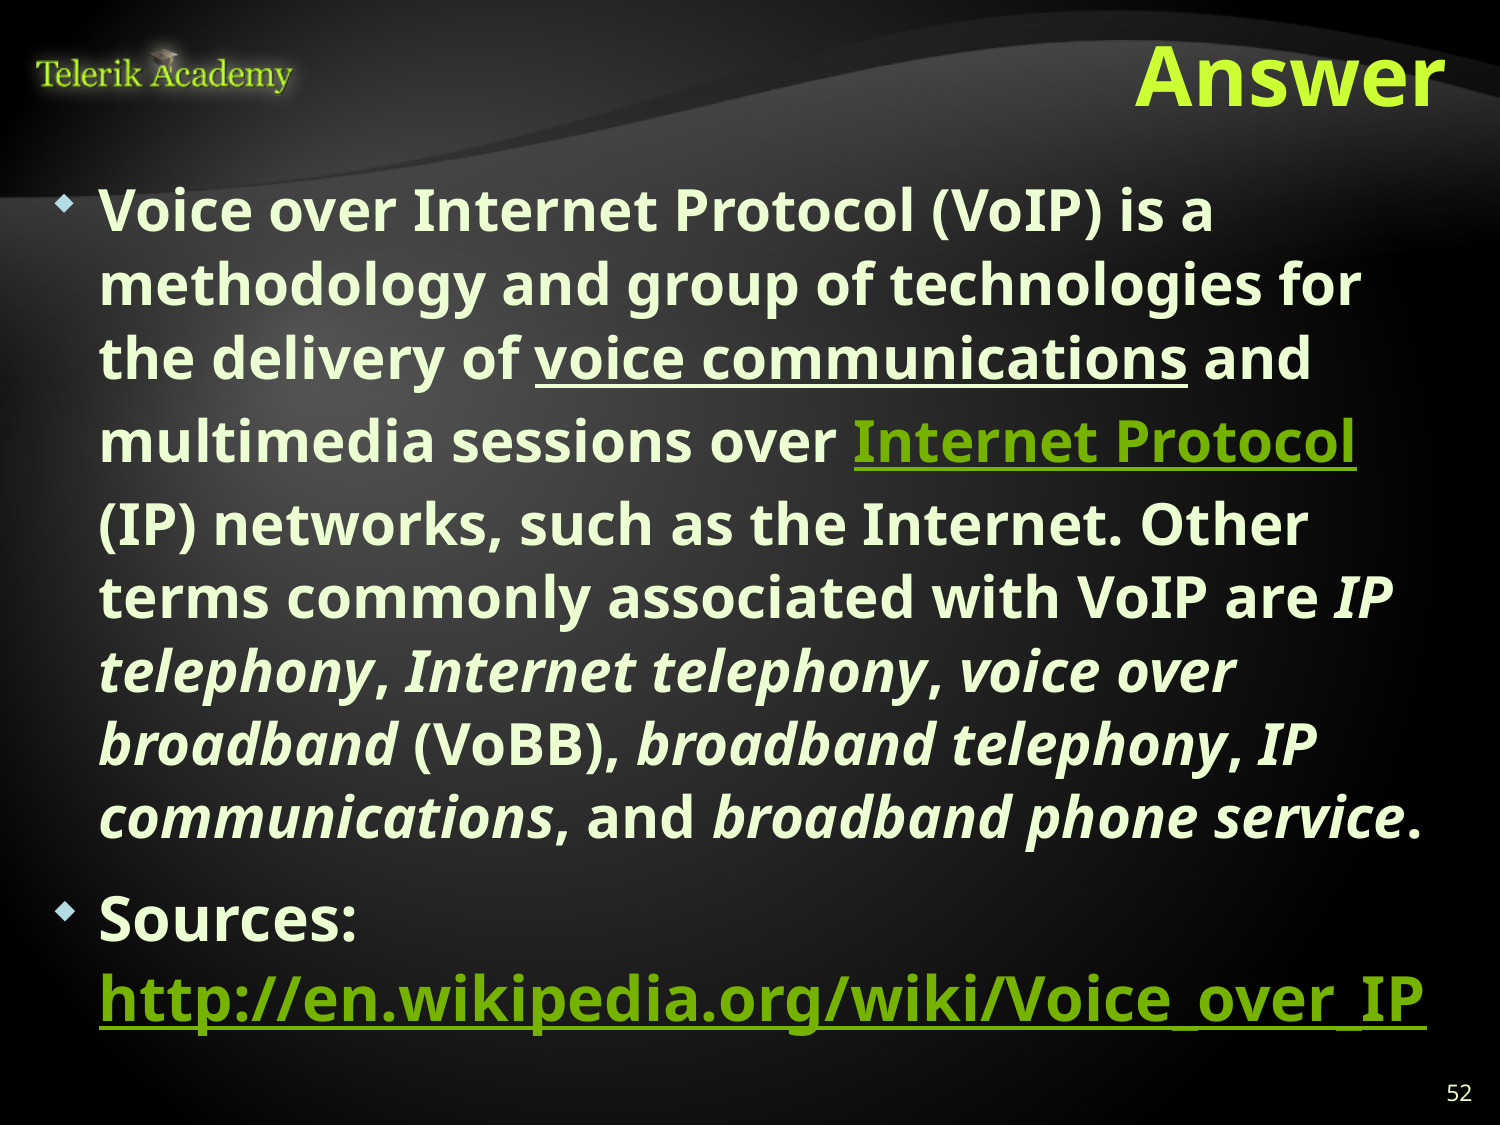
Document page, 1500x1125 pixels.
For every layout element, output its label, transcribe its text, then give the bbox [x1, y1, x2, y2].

list Voice over Internet Protocol (VoIP) is a methodology and group of technologies for the delivery of voice communications and multimedia sessions over Internet Protocol (IP) networks, such as the Internet. Other terms commonly associated with VoIP are IP telephony, Internet telephony, voice over broadband (VoBB), broadband telephony, IP communications, and broadband phone service. Sources: http://en.wikipedia.org/wiki/Voice_over_IP [37, 162, 1463, 1088]
picture [0, 0, 1500, 1125]
slide_number 52 [1412, 1074, 1488, 1113]
title Answer [300, 12, 1463, 150]
